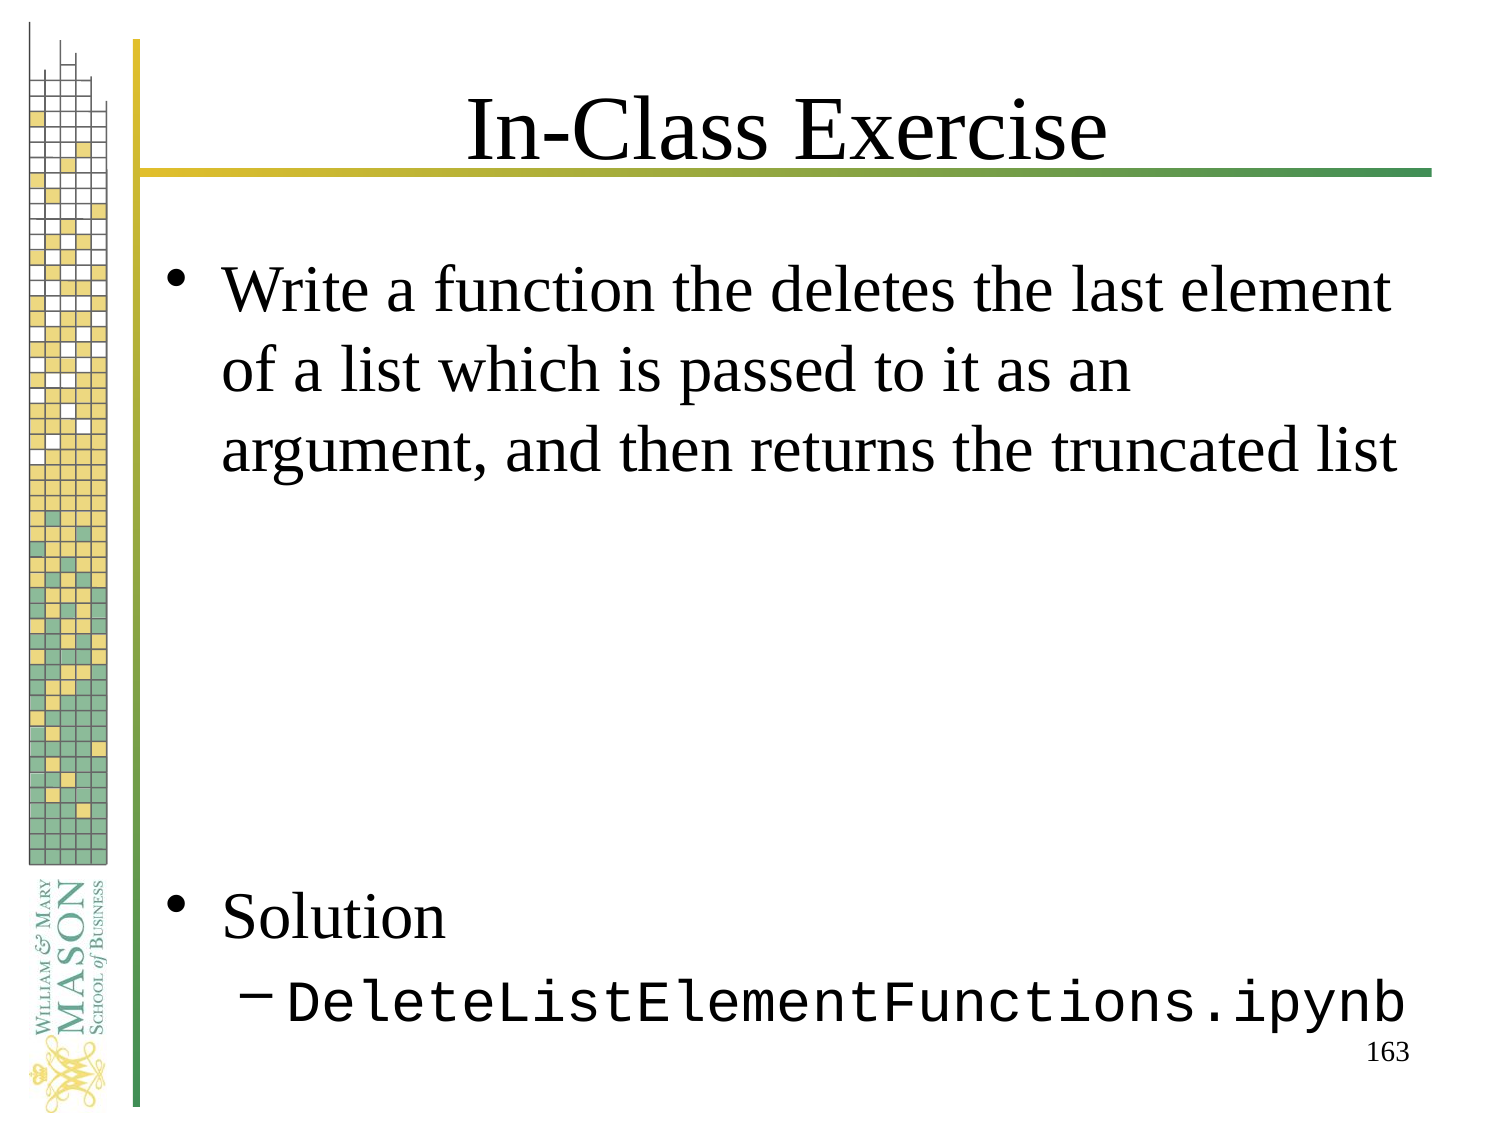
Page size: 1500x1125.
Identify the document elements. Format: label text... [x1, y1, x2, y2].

list Write a function the deletes the last element of a list which is passed to it as an argument, and then returns the truncated list Solution DeleteListElementFunctions.ipynb [150, 237, 1425, 1005]
table_cell Greater than [29, 879, 107, 1113]
title In-Class Exercise [150, 45, 1425, 200]
slide_number 163 [1048, 1024, 1426, 1103]
